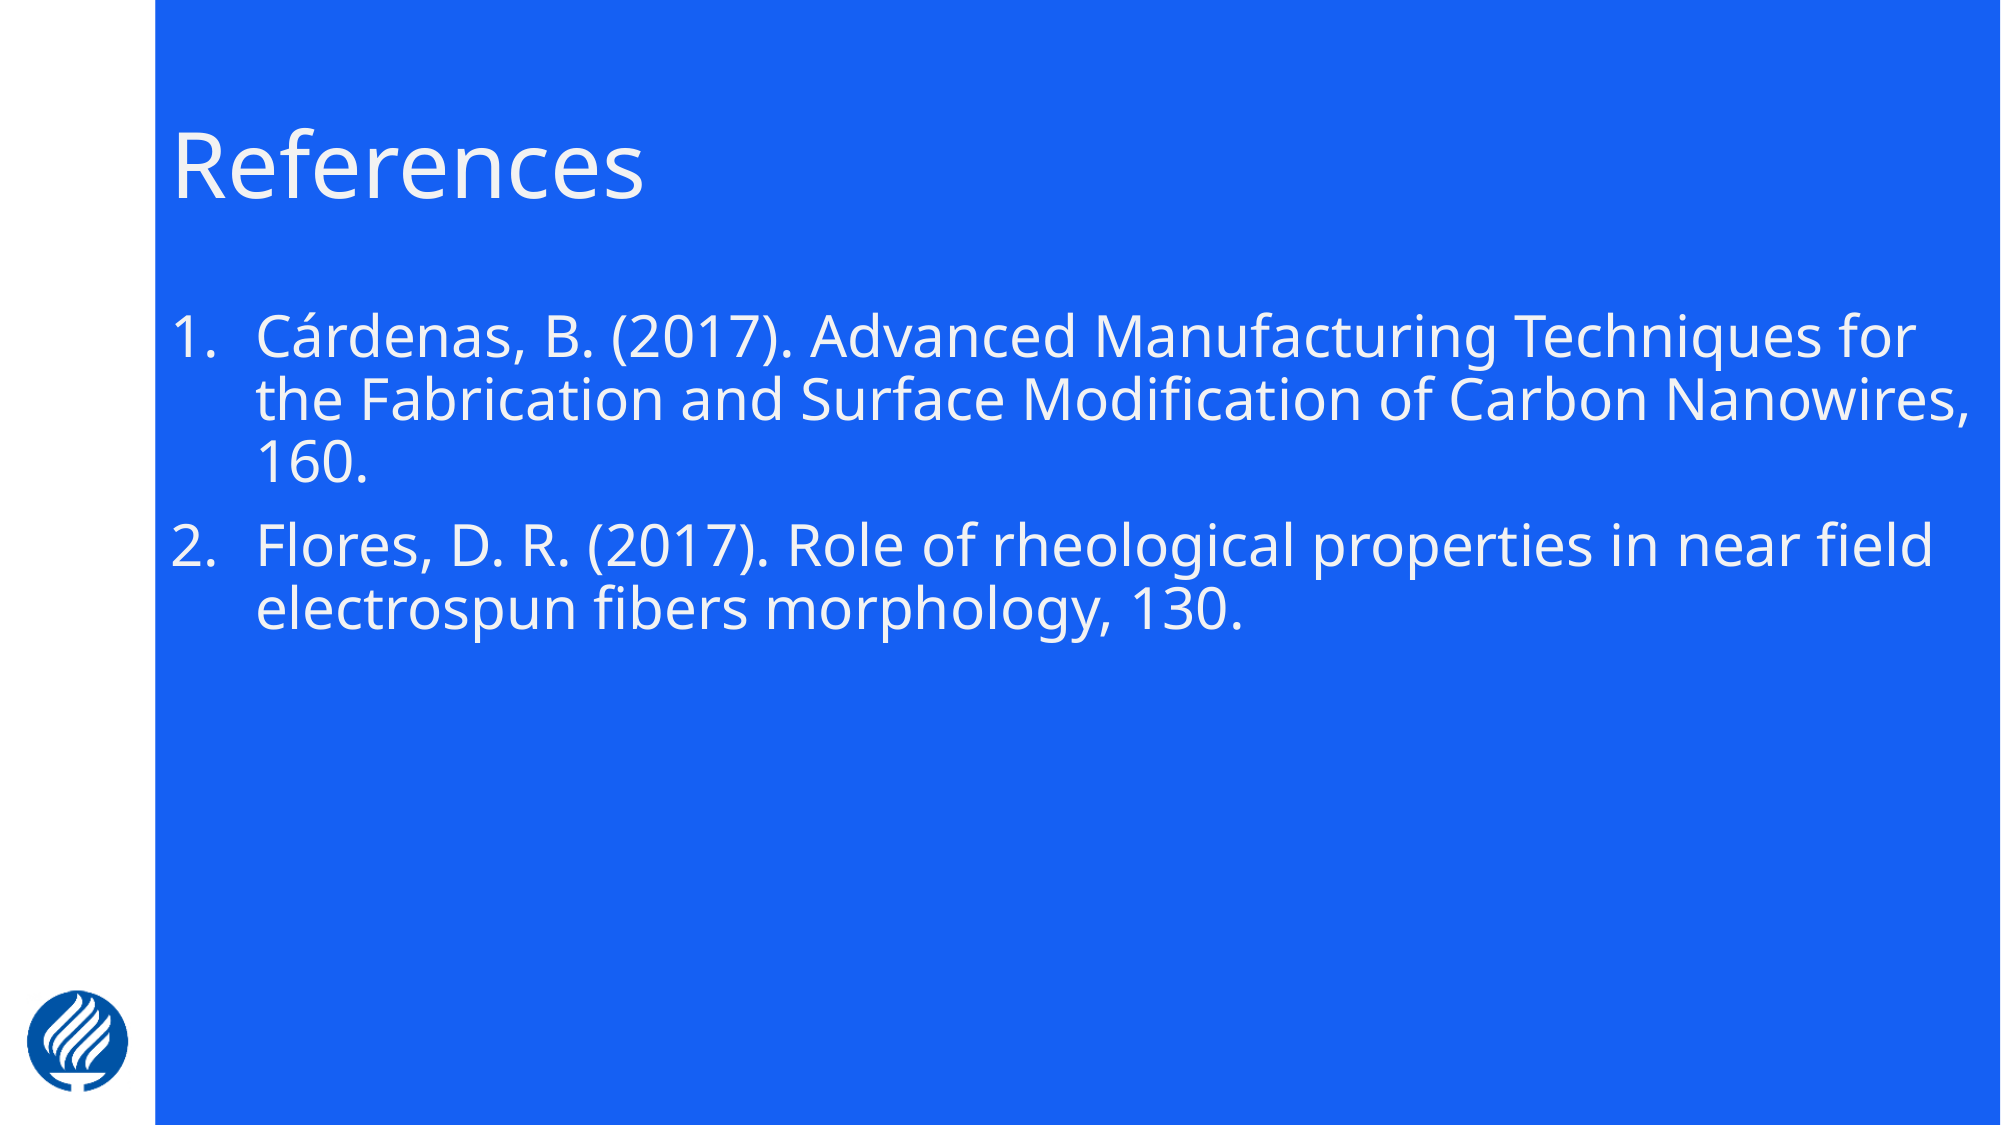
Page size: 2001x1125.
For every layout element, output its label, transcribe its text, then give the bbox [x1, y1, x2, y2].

list Cárdenas, B. (2017). Advanced Manufacturing Techniques for the Fabrication and Surface Modification of Carbon Nanowires, 160. Flores, D. R. (2017). Role of rheological properties in near field electrospun fibers morphology, 130. [155, 299, 2000, 1125]
picture [0, 0, 2001, 1125]
title References [155, 59, 2000, 278]
